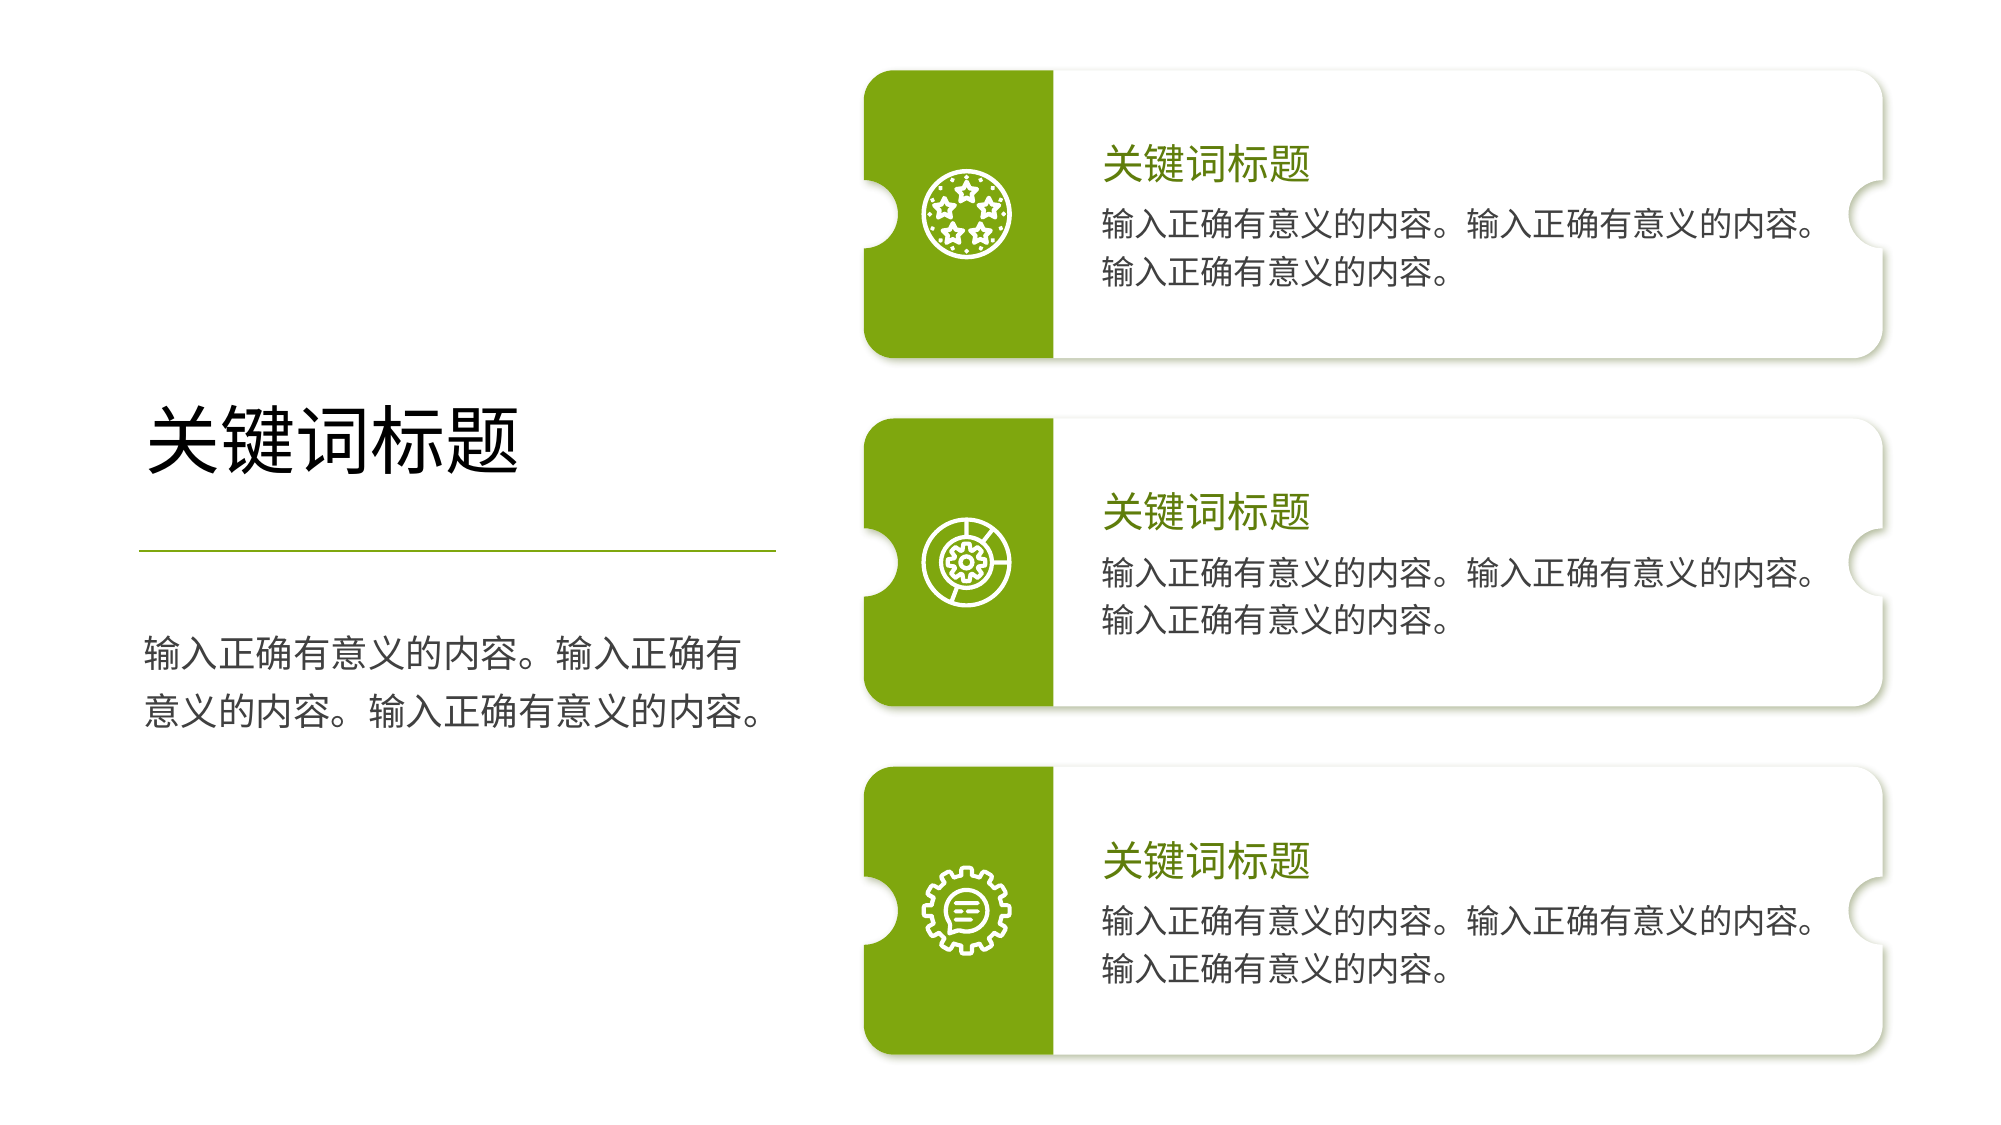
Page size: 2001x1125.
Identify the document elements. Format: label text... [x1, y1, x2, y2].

text_box [946, 542, 987, 583]
text_box [941, 222, 965, 244]
text_box [1055, 765, 1884, 1056]
text_box [922, 866, 1011, 955]
text_box [955, 180, 979, 203]
text_box [959, 554, 974, 570]
text_box [1055, 417, 1884, 708]
text_box [977, 196, 1001, 219]
text_box [1055, 69, 1884, 360]
text_box [922, 169, 1011, 259]
text_box [862, 765, 1055, 1056]
text_box [922, 518, 1011, 607]
text_box [862, 69, 1055, 360]
text_box 输入正确有意义的内容。输入正确有意义的内容。输入正确有意义的内容。 [1086, 536, 1835, 647]
text_box 关键词标题 [1087, 827, 1326, 884]
text_box [933, 197, 956, 219]
text_box 输入正确有意义的内容。输入正确有意义的内容。输入正确有意义的内容。 [1086, 884, 1835, 995]
text_box 输入正确有意义的内容。输入正确有意义的内容。输入正确有意义的内容。 [1086, 188, 1835, 299]
text_box 输入正确有意义的内容。输入正确有意义的内容。输入正确有意义的内容。 [128, 608, 766, 741]
text_box [969, 222, 992, 244]
text_box 关键词标题 [130, 386, 536, 492]
text_box 关键词标题 [1087, 130, 1326, 188]
text_box 关键词标题 [1087, 478, 1326, 536]
text_box [944, 888, 989, 935]
text_box [954, 901, 979, 905]
text_box [862, 417, 1055, 708]
